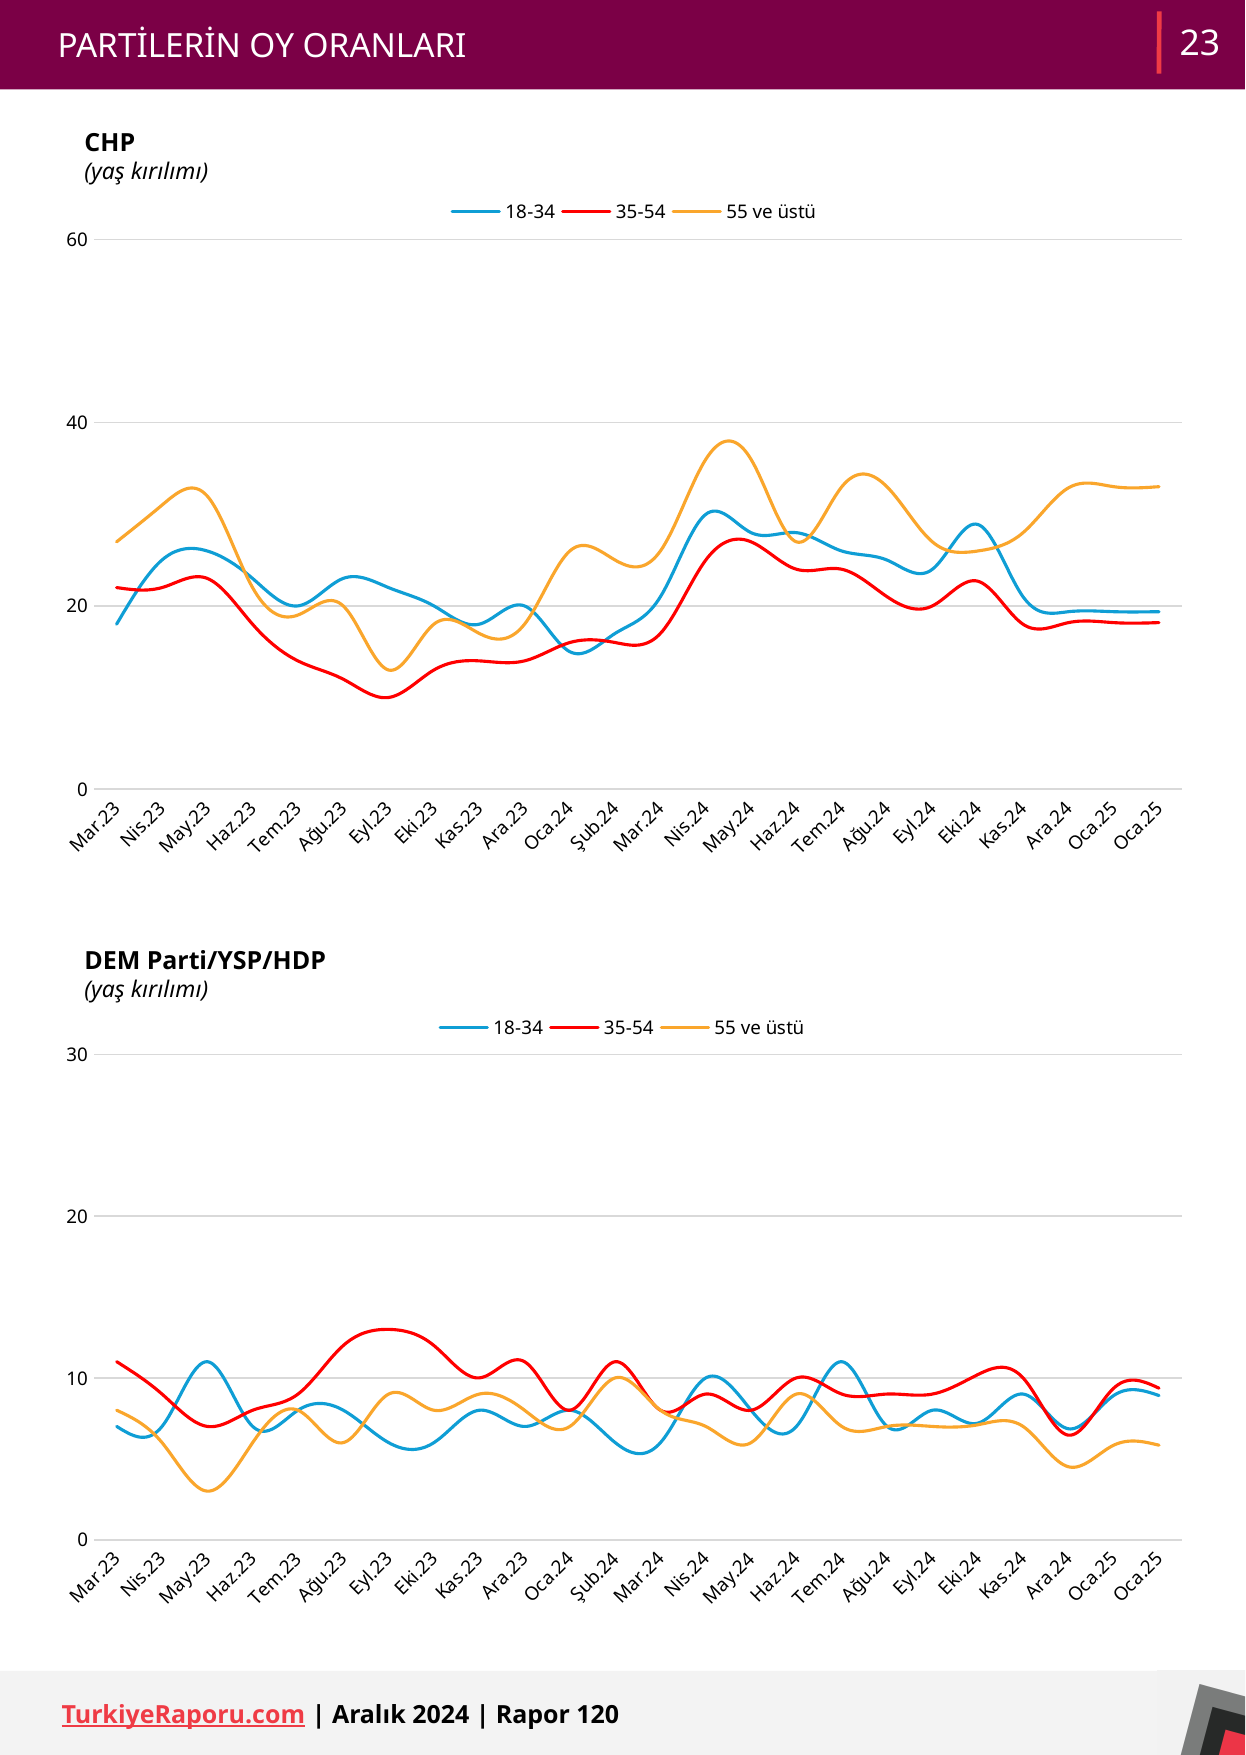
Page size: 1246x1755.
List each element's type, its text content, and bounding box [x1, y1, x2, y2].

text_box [0, 1670, 1246, 1755]
chart [42, 174, 1202, 930]
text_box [42, 9, 1160, 81]
text_box DEM Parti/YSP/HDP (yaş kırılımı) [69, 939, 365, 993]
chart [42, 994, 1202, 1671]
text_box CHP (yaş kırılımı) [69, 111, 365, 173]
slide_number 23 [1159, 0, 1241, 112]
text_box [0, 0, 1159, 90]
text_box [1241, 0, 1245, 90]
